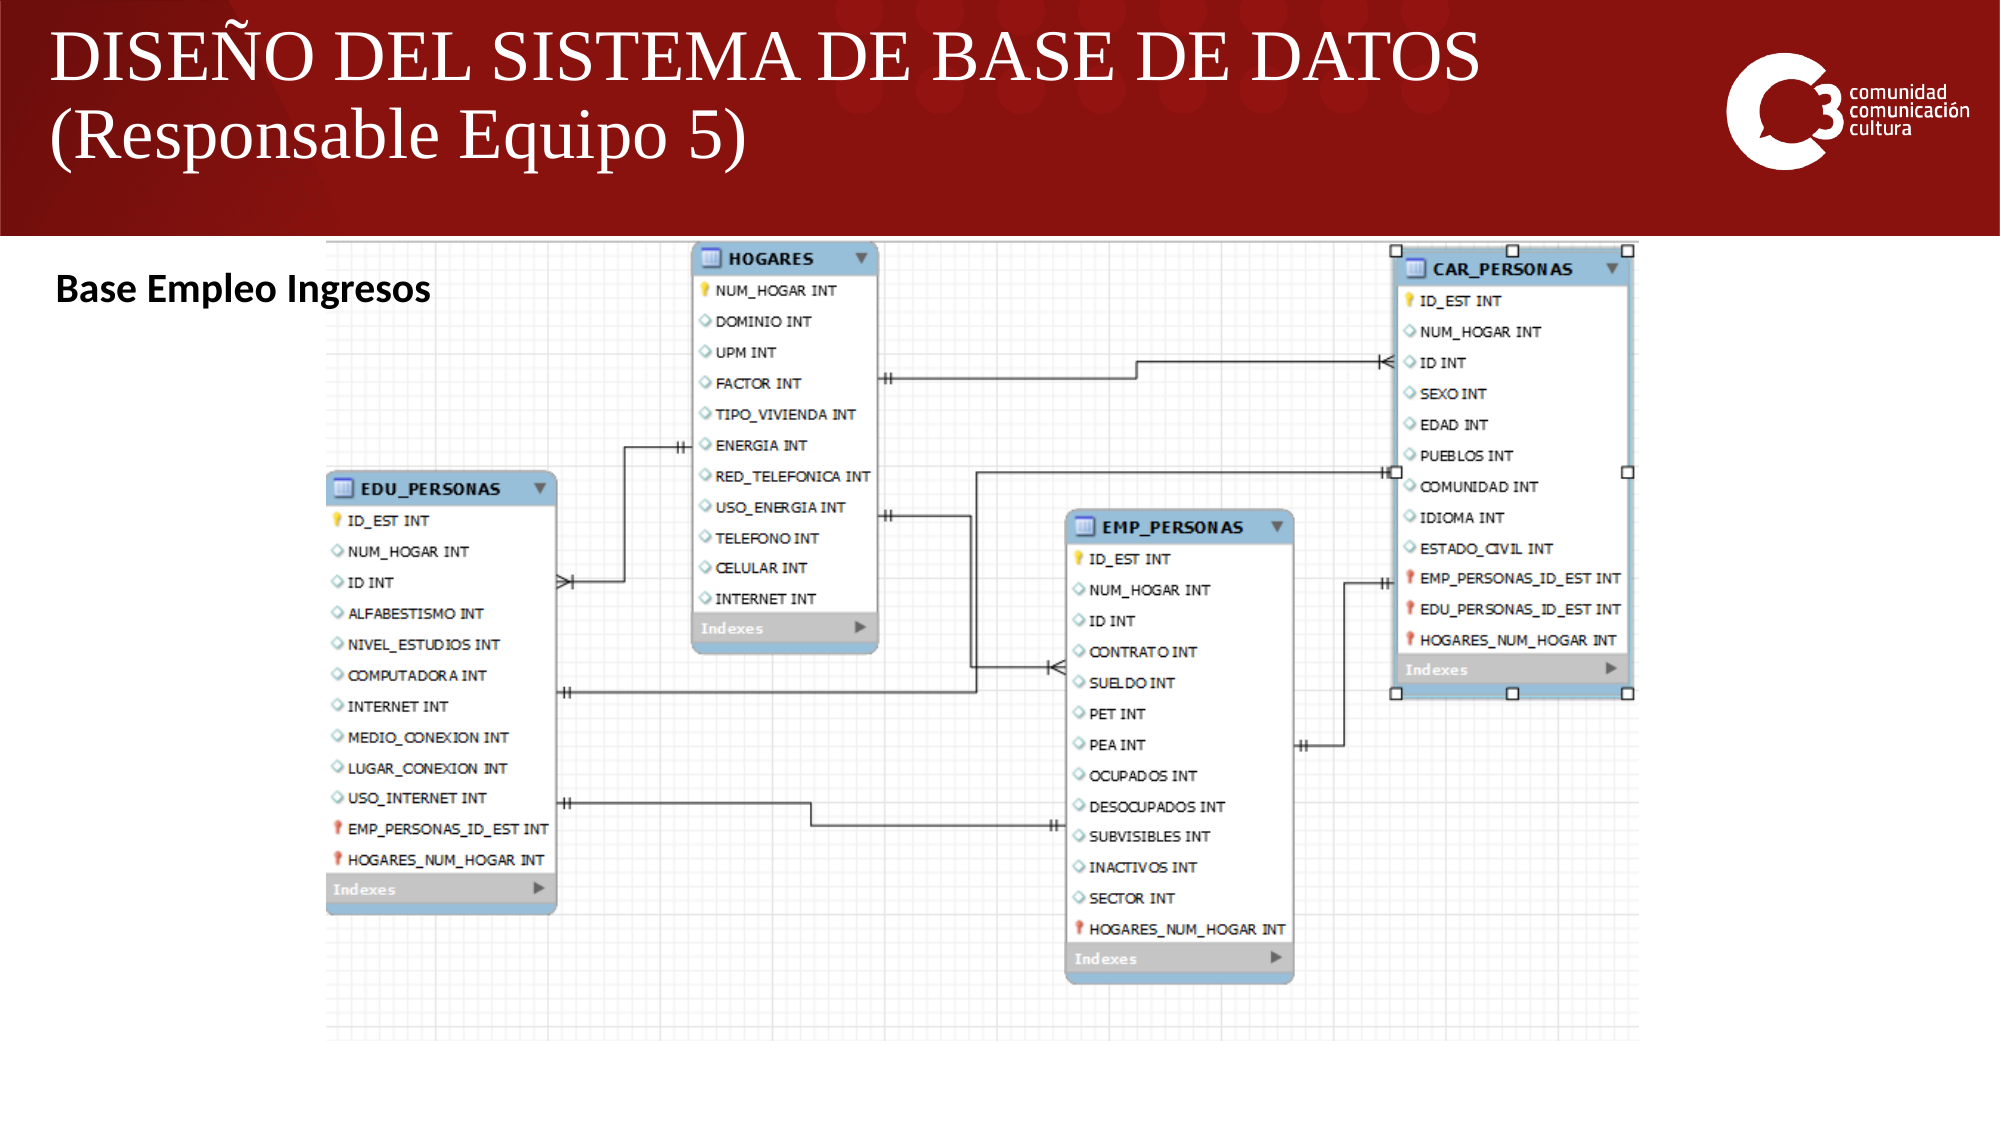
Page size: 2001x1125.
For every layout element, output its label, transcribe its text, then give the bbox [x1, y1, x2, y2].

text_box Base Empleo Ingresos [40, 246, 320, 327]
picture [325, 240, 1640, 1042]
title DISEÑO DEL SISTEMA DE BASE DE DATOS (Responsable Equipo 5) [34, 9, 1682, 227]
picture [0, 0, 2000, 236]
